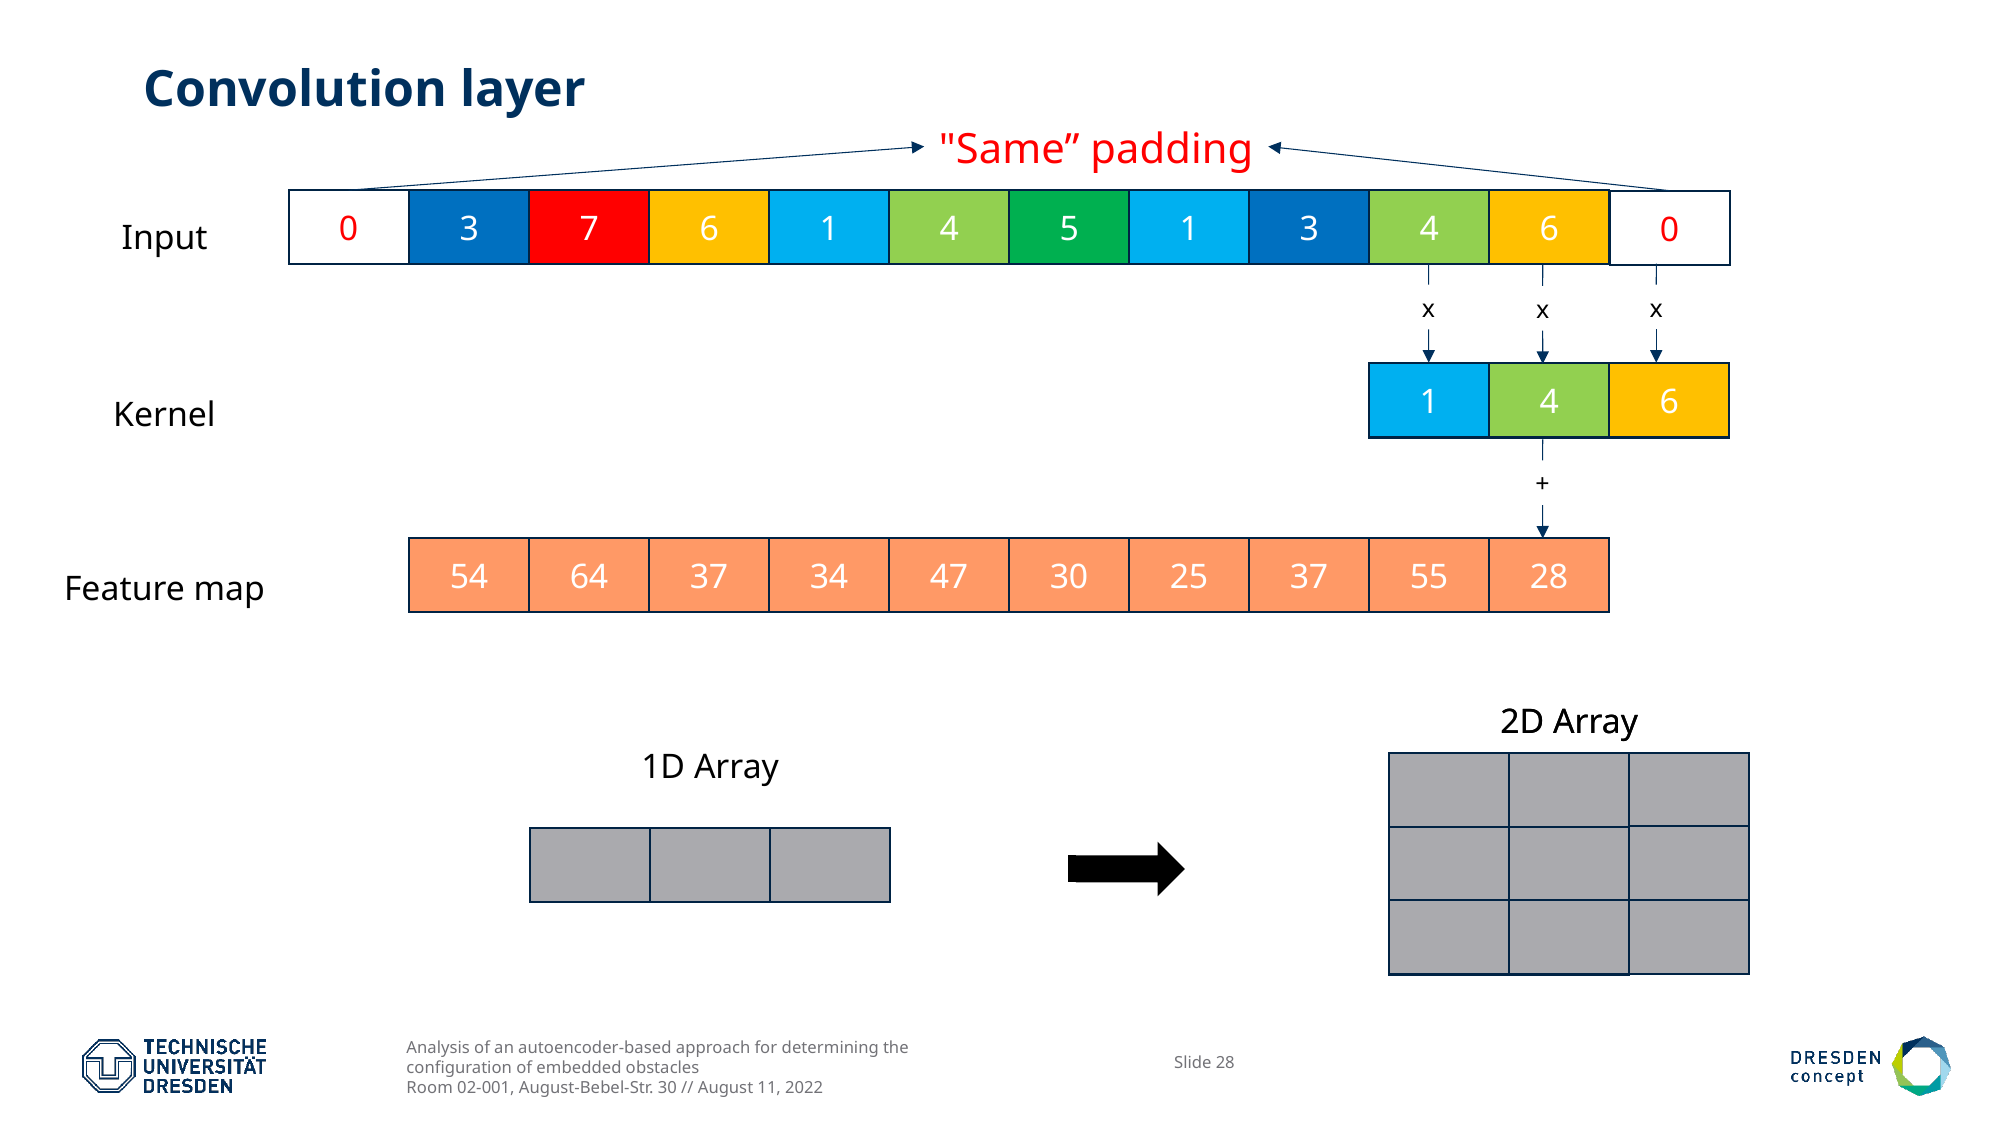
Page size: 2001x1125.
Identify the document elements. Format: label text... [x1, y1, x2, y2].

text_box 1 [768, 191, 888, 265]
text_box 4 [1488, 362, 1608, 439]
text_box 6 [1488, 191, 1609, 265]
picture [1791, 1036, 1951, 1096]
text_box [769, 827, 891, 903]
text_box 37 [1248, 537, 1368, 613]
text_box 1D Array [626, 737, 794, 793]
text_box [529, 827, 649, 903]
text_box [1628, 825, 1750, 899]
text_box x [1521, 285, 1565, 331]
text_box 47 [888, 537, 1008, 613]
text_box + [1520, 460, 1565, 506]
text_box Input [106, 208, 223, 264]
text_box [1068, 841, 1185, 897]
text_box x [1407, 284, 1451, 330]
text_box 30 [1008, 537, 1128, 613]
text_box 25 [1128, 537, 1248, 613]
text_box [348, 146, 925, 191]
text_box 6 [1608, 362, 1730, 439]
text_box [1628, 752, 1750, 825]
text_box Kernel [98, 385, 231, 441]
text_box 34 [768, 537, 888, 613]
text_box "Same” padding [925, 169, 1268, 179]
picture [82, 1039, 266, 1093]
text_box [1508, 826, 1628, 899]
text_box 54 [408, 537, 530, 613]
text_box [1508, 752, 1628, 826]
text_box 0 [1609, 190, 1731, 266]
text_box 7 [528, 191, 648, 265]
text_box 3 [410, 191, 528, 265]
text_box 1 [1368, 362, 1488, 439]
text_box 4 [1368, 191, 1488, 265]
text_box 5 [1008, 189, 1128, 265]
text_box 6 [648, 191, 768, 265]
text_box 55 [1368, 537, 1488, 613]
text_box [649, 827, 769, 903]
text_box 37 [648, 537, 768, 613]
text_box 64 [530, 537, 648, 613]
text_box [1508, 899, 1630, 976]
text_box Feature map [49, 559, 280, 615]
text_box 3 [1248, 189, 1368, 265]
text_box [1388, 752, 1508, 826]
text_box 4 [888, 189, 1008, 265]
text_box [1268, 146, 1670, 191]
text_box [1388, 826, 1508, 899]
text_box [1628, 899, 1750, 975]
text_box x [1634, 284, 1678, 330]
text_box 0 [288, 189, 410, 265]
text_box [1388, 899, 1508, 976]
text_box 2D Array [1485, 692, 1654, 748]
title Convolution layer [143, 56, 1880, 169]
text_box 28 [1488, 537, 1610, 613]
text_box 1 [1128, 189, 1248, 265]
